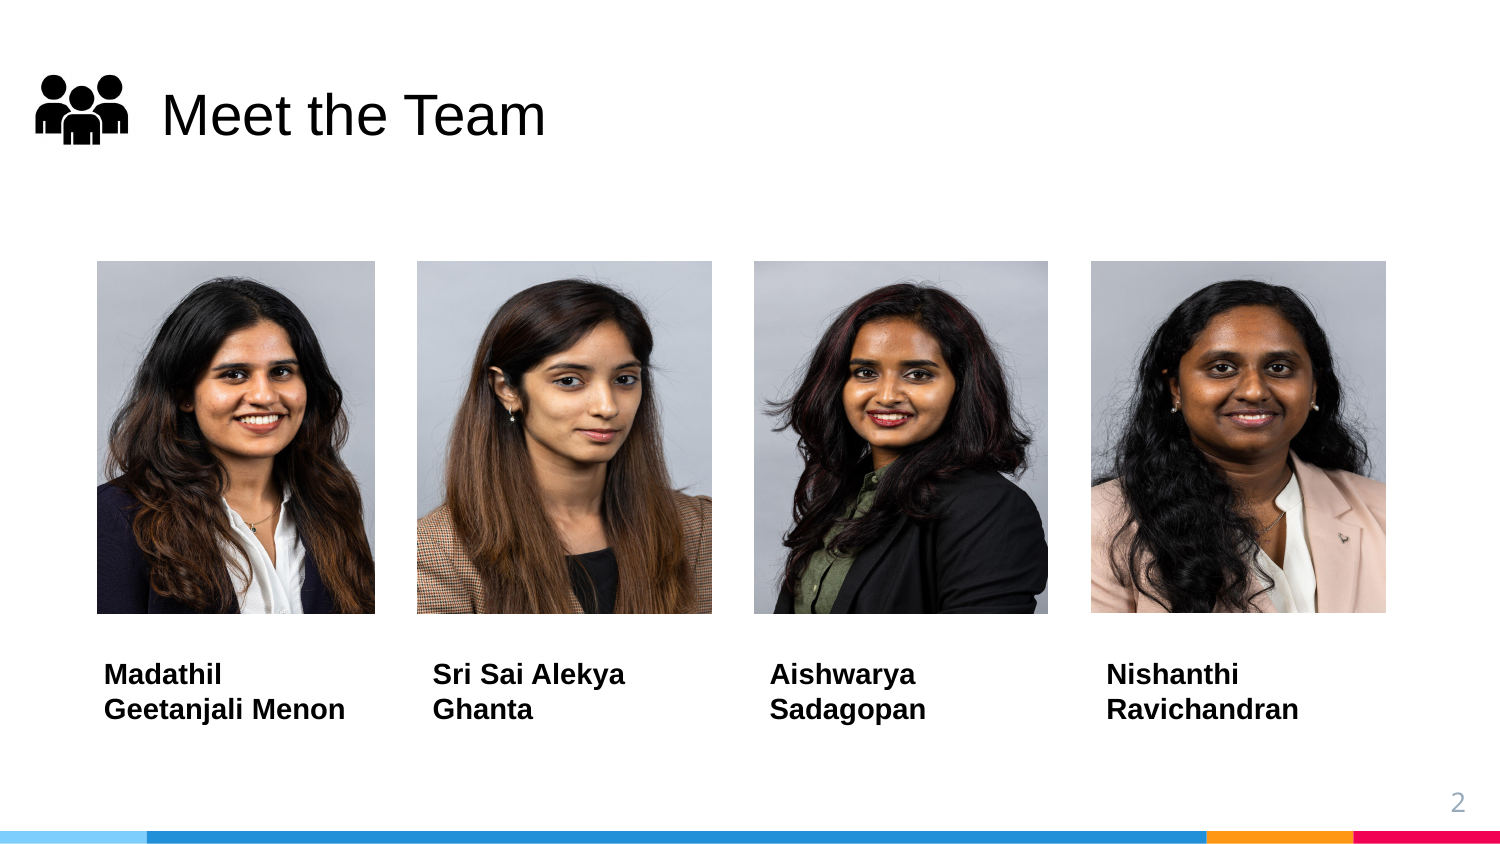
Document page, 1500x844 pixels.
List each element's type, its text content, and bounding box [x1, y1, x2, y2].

picture [96, 261, 375, 614]
title Meet the Team [146, 21, 1207, 162]
picture [417, 261, 712, 614]
text_box Aishwarya Sadagopan [754, 640, 1048, 741]
slide_number 2 [1391, 770, 1482, 822]
picture [1091, 261, 1386, 614]
picture [754, 261, 1049, 614]
text_box Nishanthi Ravichandran [1091, 640, 1385, 741]
picture [0, 28, 163, 191]
text_box Madathil Geetanjali Menon [88, 640, 383, 741]
text_box Sri Sai Alekya Ghanta [417, 640, 712, 741]
